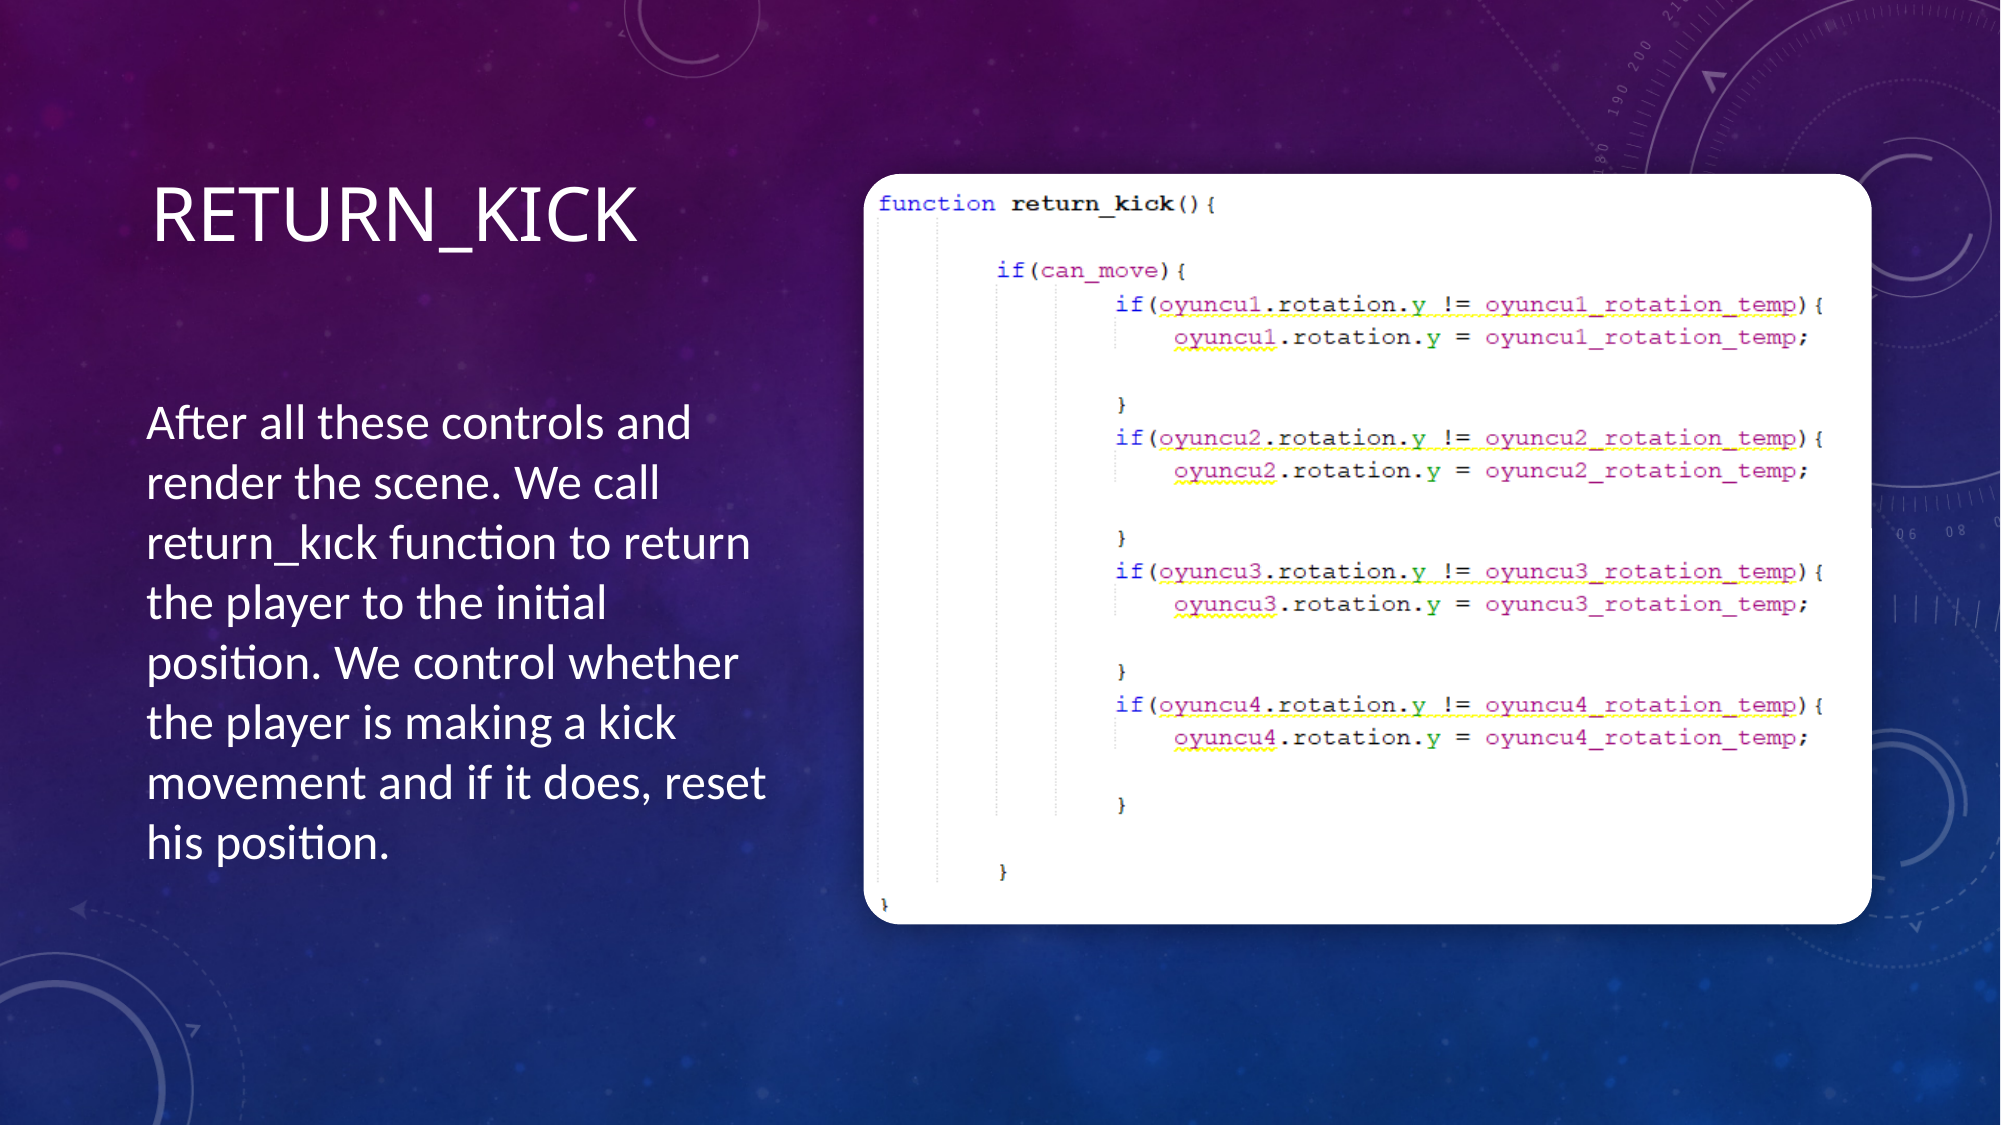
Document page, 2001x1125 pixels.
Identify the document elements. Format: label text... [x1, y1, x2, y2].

list After all these controls and render the scene. We call return_kıck function to return the player to the initial position. We control whether the player is making a kick movement and if it does, reset his position. [131, 290, 789, 968]
title Return_kıck [135, 132, 789, 290]
picture [0, 0, 2001, 1125]
